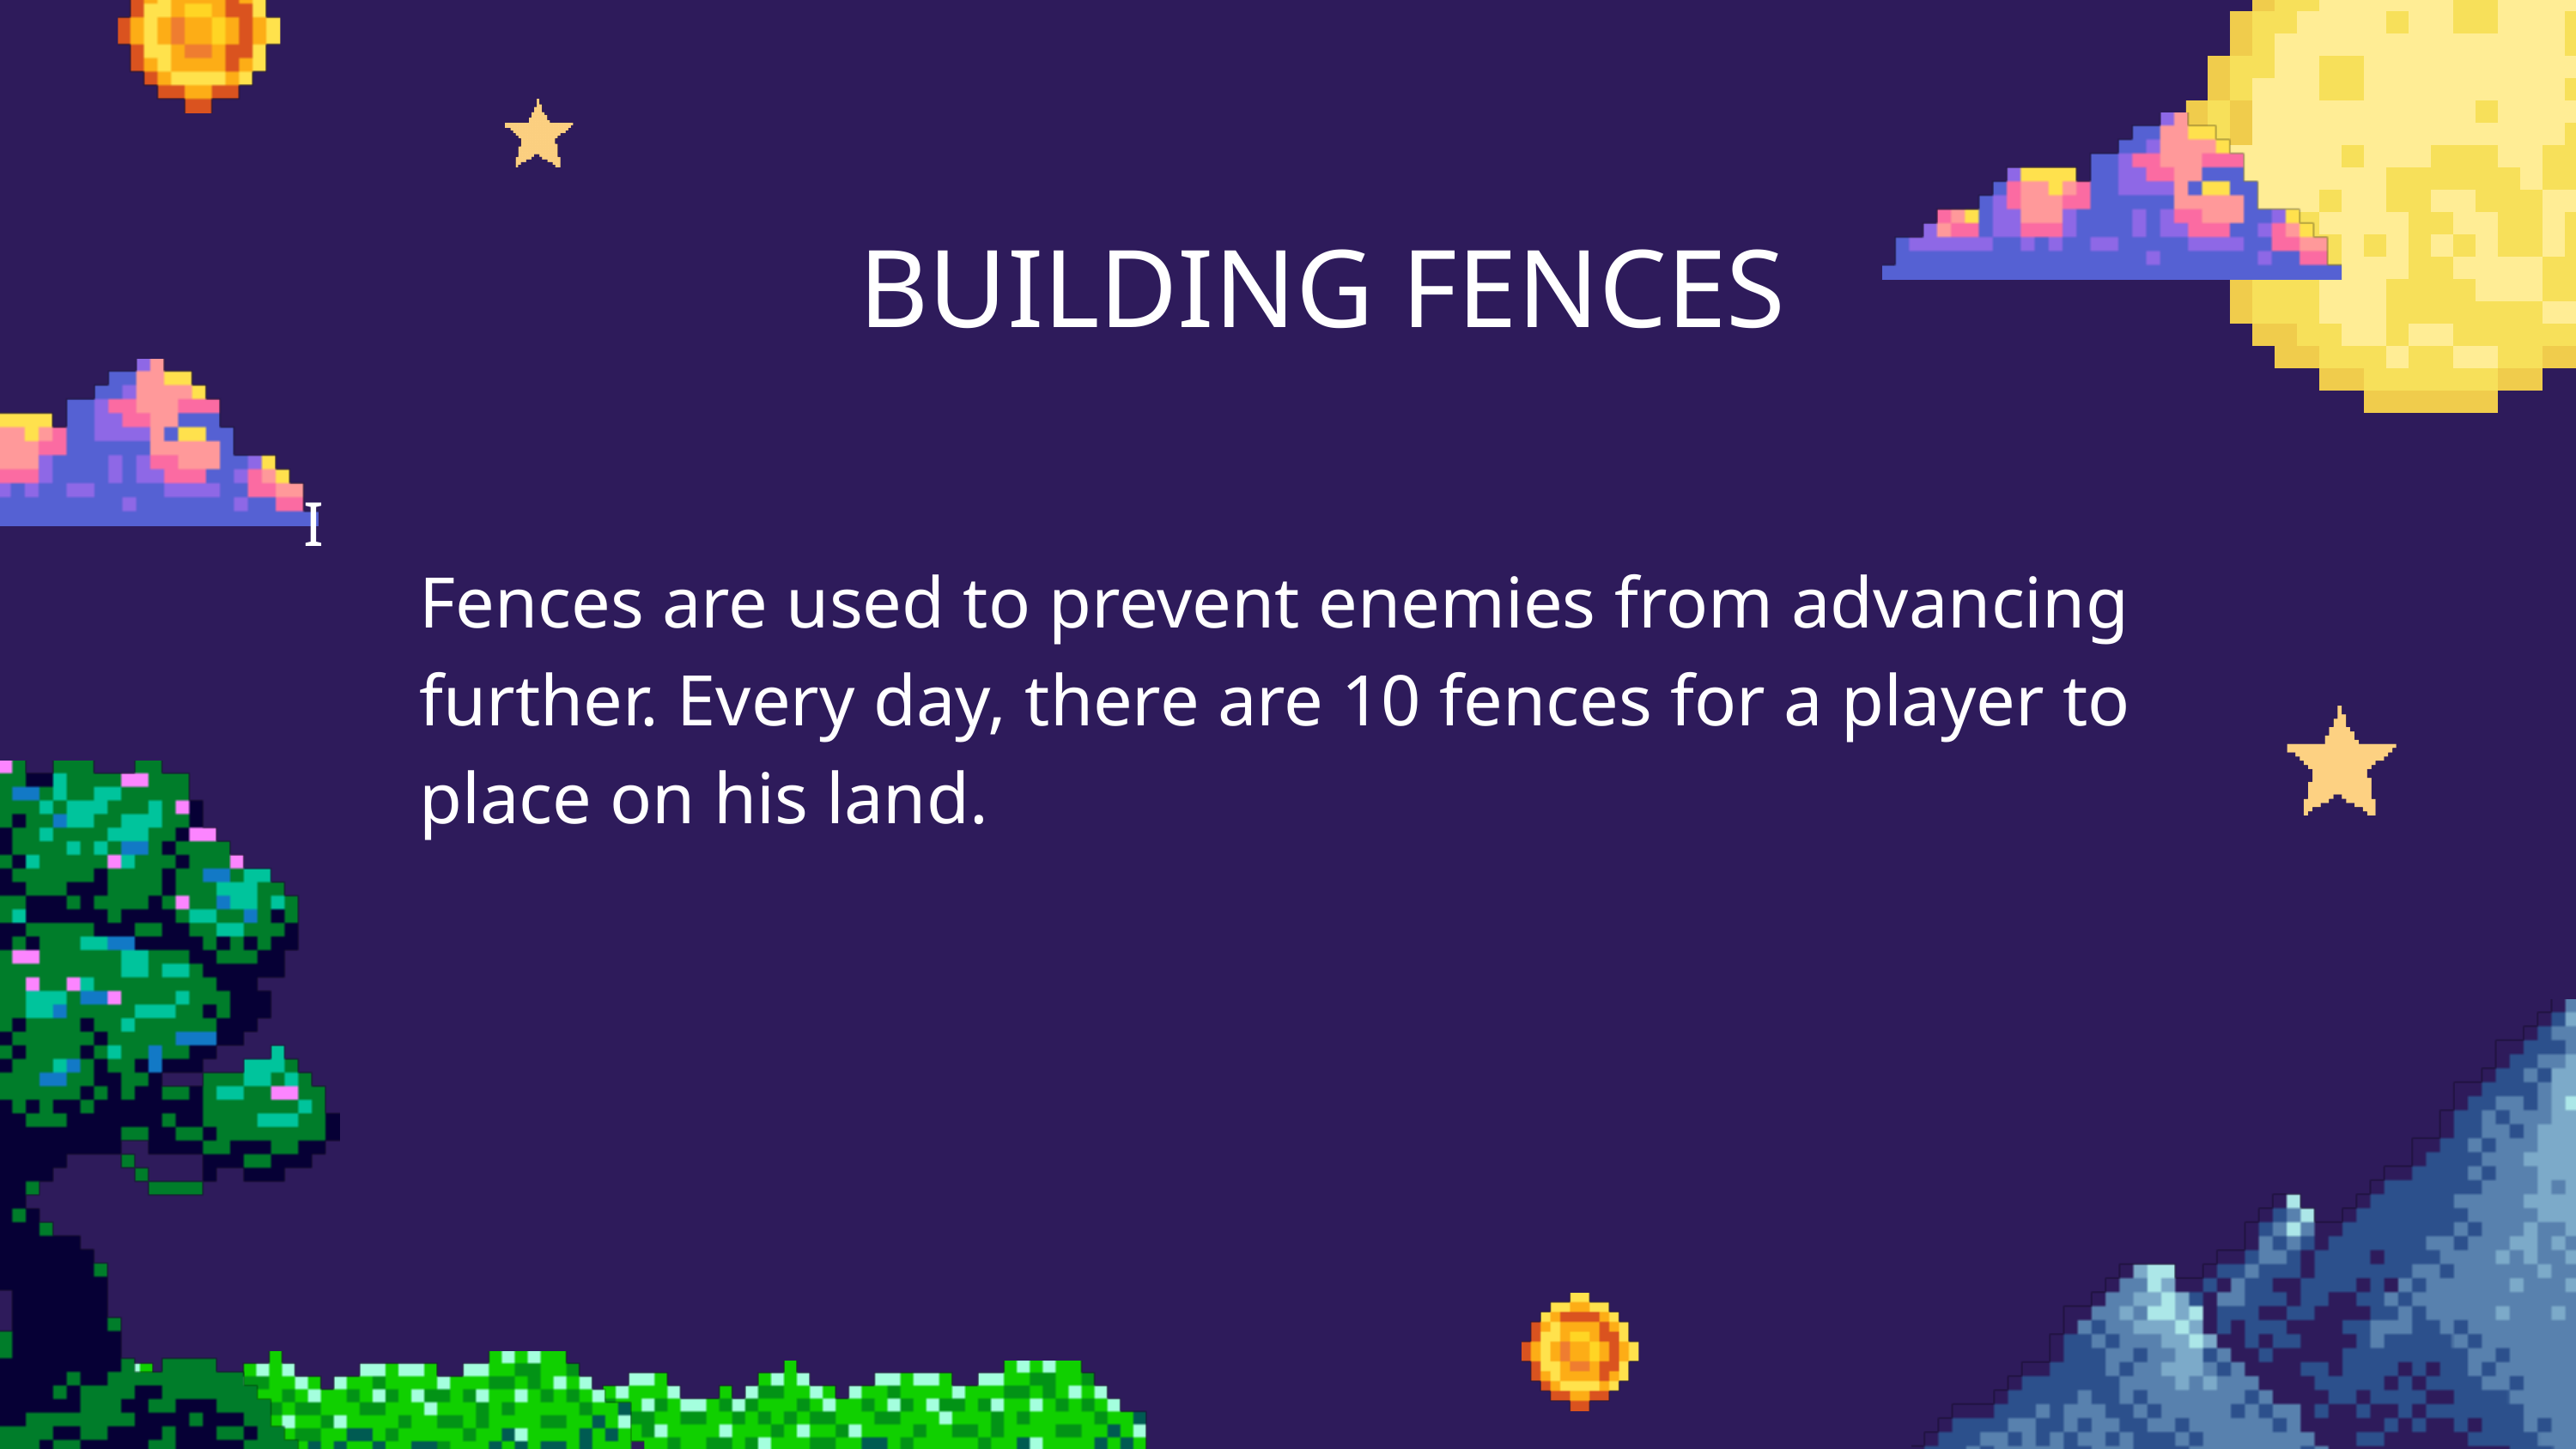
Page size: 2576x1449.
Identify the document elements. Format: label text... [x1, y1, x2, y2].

text_box [0, 359, 319, 526]
text_box [341, 1351, 645, 1449]
text_box [505, 99, 574, 167]
text_box BUILDING FENCES [372, 227, 2274, 349]
text_box I [303, 473, 2342, 559]
text_box [645, 1361, 1160, 1449]
text_box [2185, 0, 2576, 413]
text_box [1911, 999, 2576, 1449]
text_box [118, 0, 281, 113]
text_box [0, 761, 341, 1449]
text_box [1881, 112, 2342, 280]
text_box [2287, 706, 2397, 815]
text_box [1521, 1293, 1639, 1411]
text_box Fences are used to prevent enemies from advancing further. Every day, there are 10 fences for a player to place on his land. [419, 544, 2226, 838]
